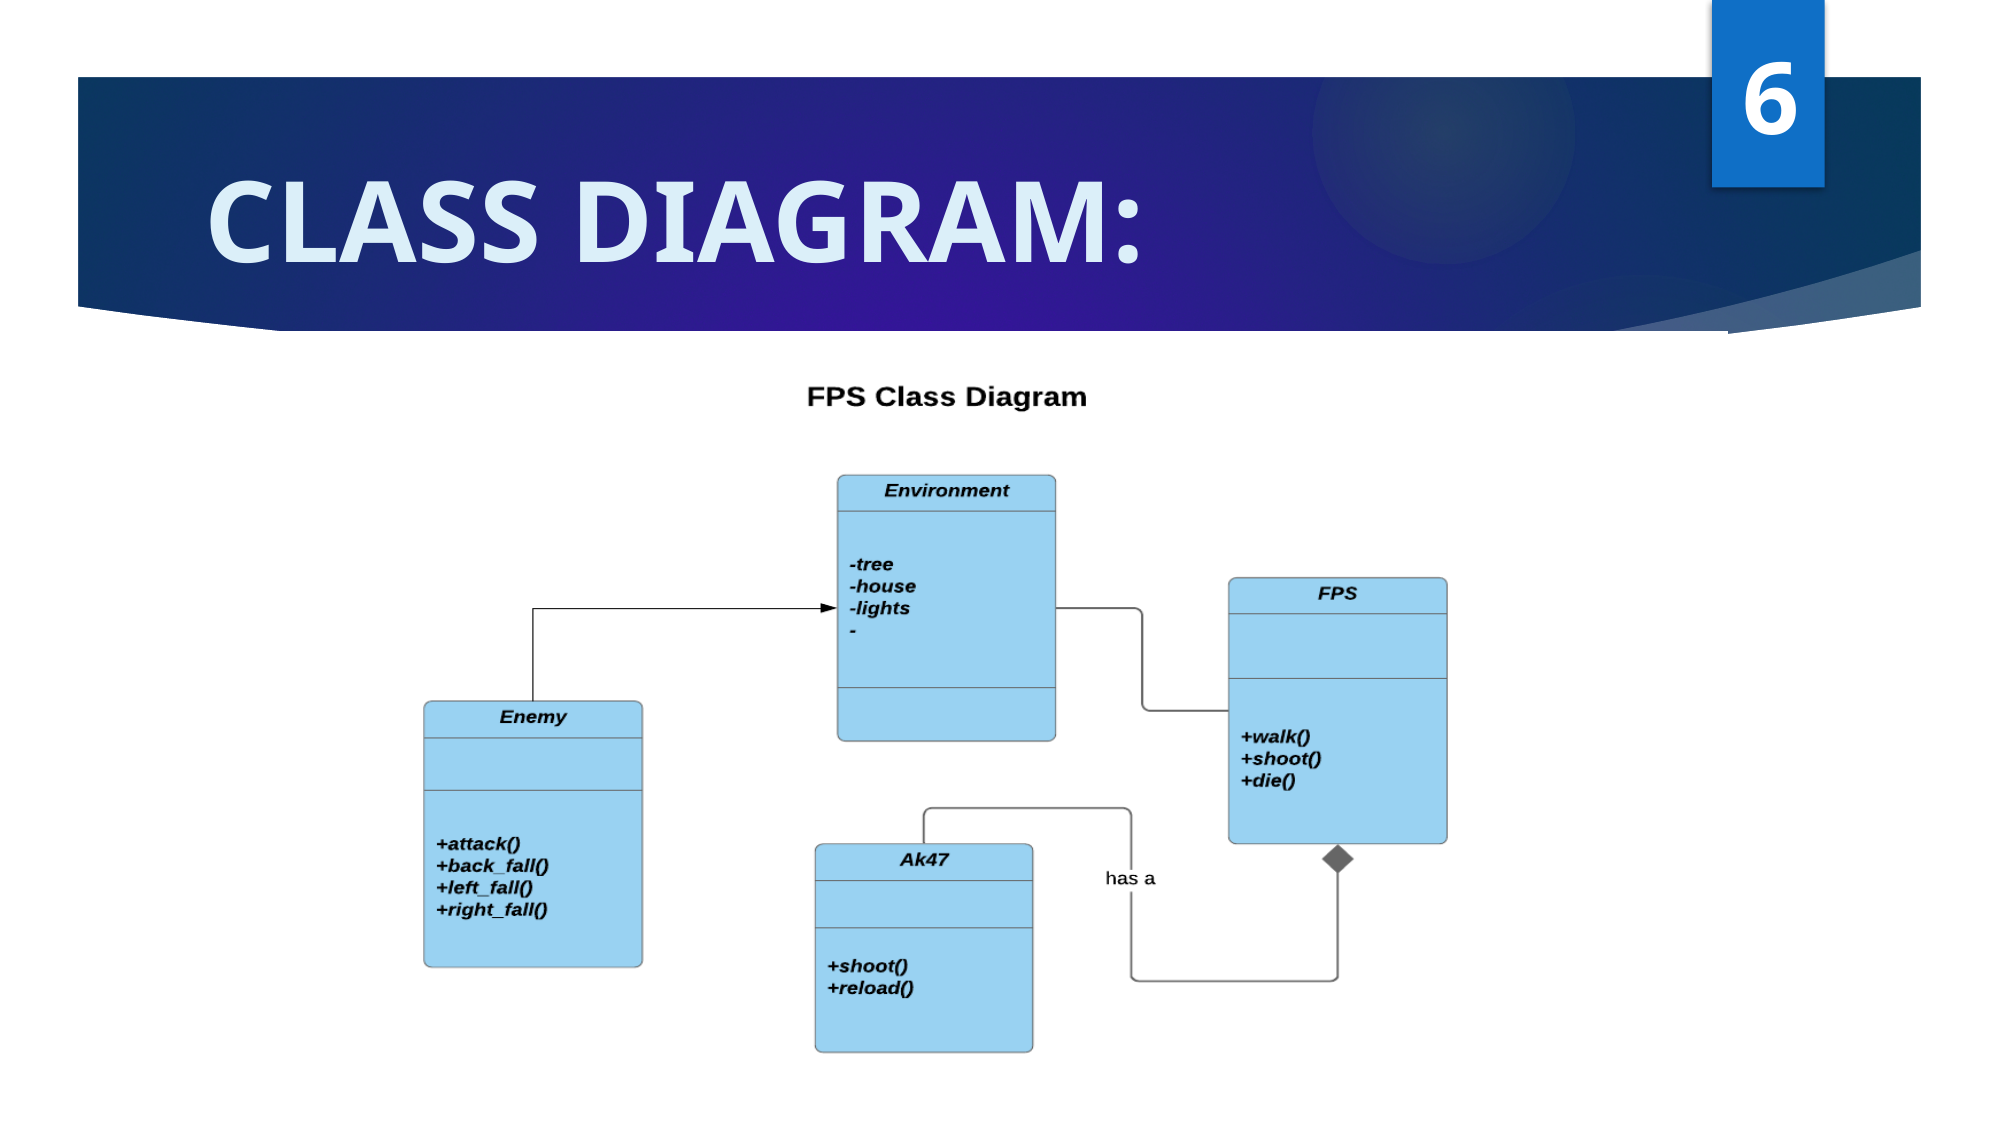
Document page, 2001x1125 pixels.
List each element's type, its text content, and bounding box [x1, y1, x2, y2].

title CLASS DIAGRAM: [189, 159, 1627, 276]
text_box 6 [1727, 26, 1795, 162]
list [166, 331, 1729, 1125]
